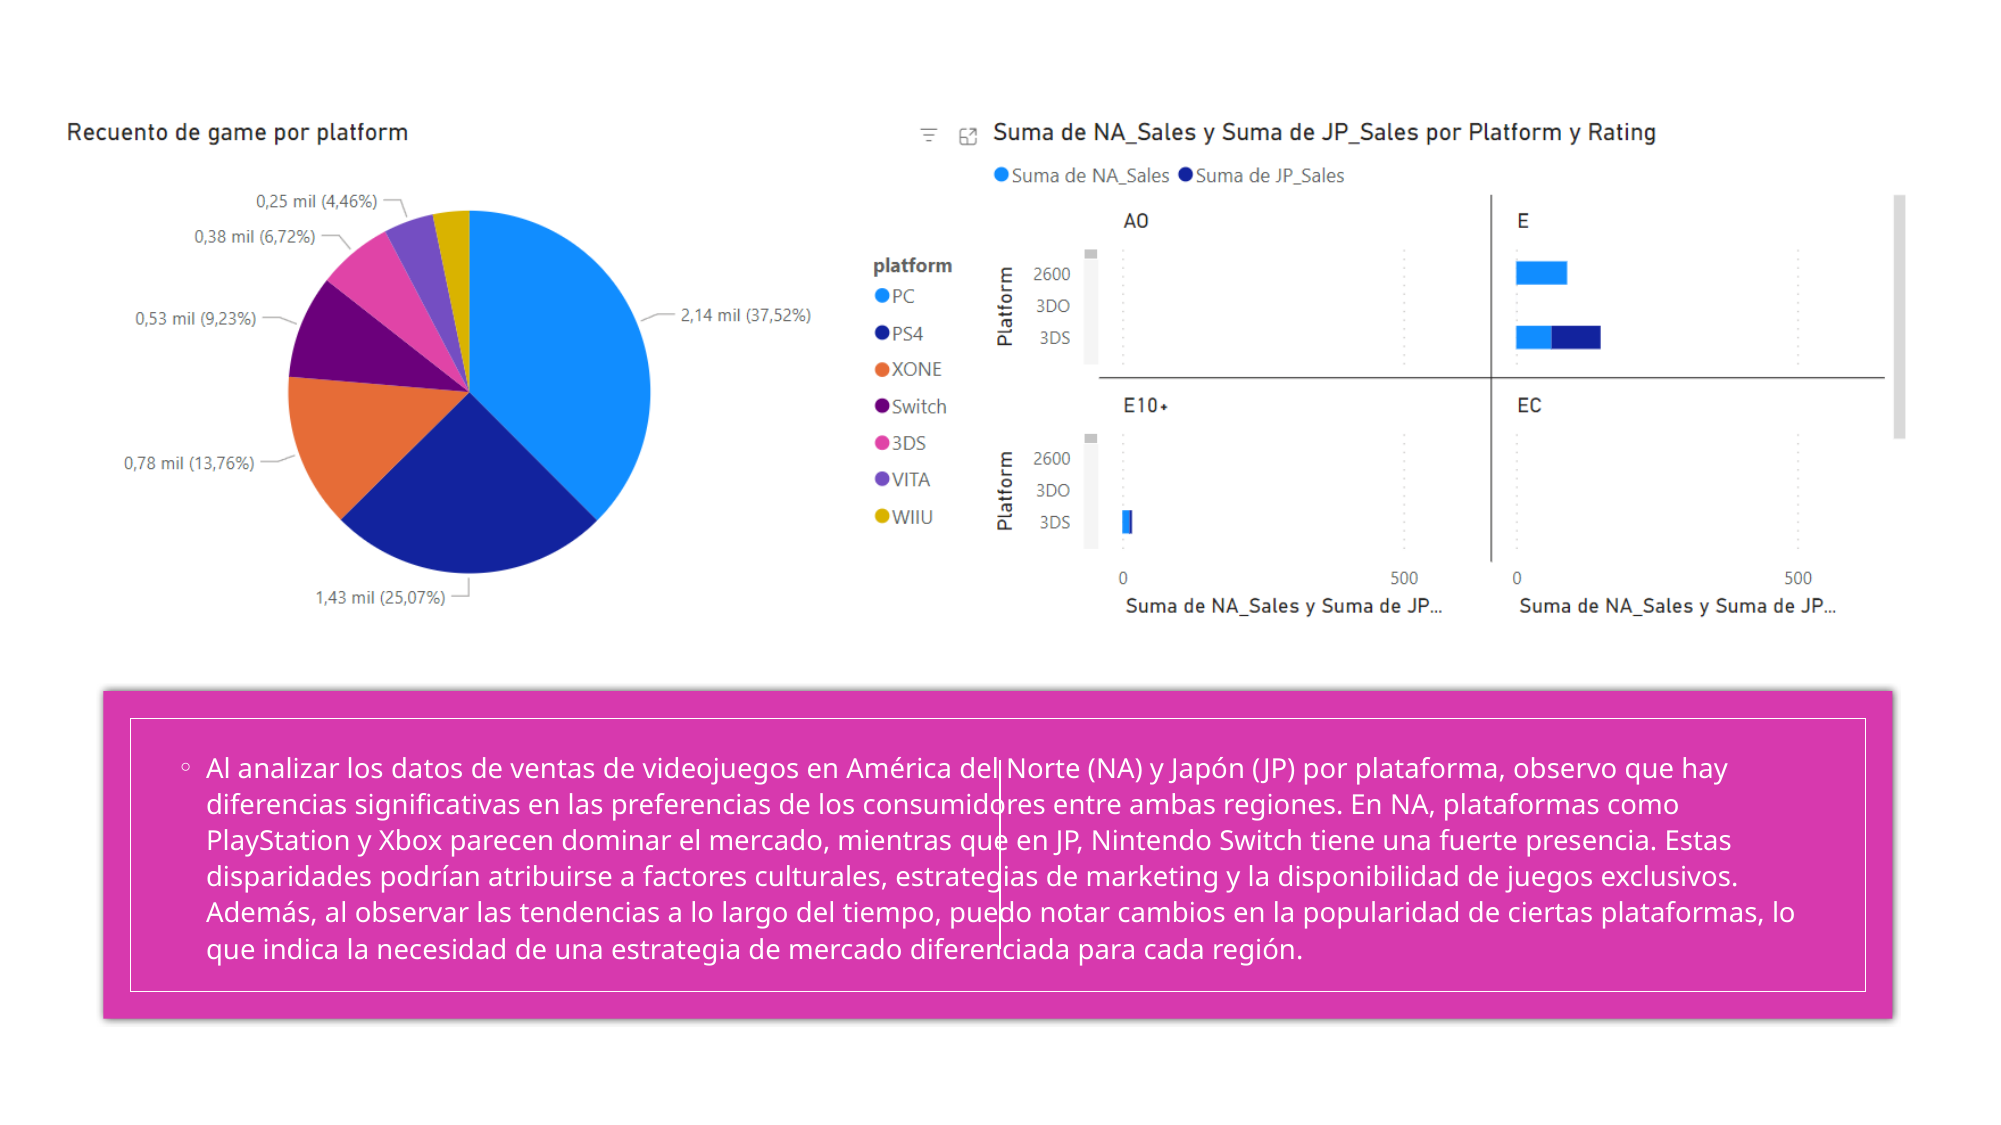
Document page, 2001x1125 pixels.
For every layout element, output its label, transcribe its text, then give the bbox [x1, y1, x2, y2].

picture [0, 0, 1993, 738]
text_box [0, 739, 2000, 1125]
list Al analizar los datos de ventas de videojuegos en América del Norte (NA) y Japón (JP) por plataforma, observo que hay diferencias significativas en las preferencias de los consumidores entre ambas regiones. En NA, plataformas como PlayStation y Xbox parecen dominar el mercado, mientras que en JP, Nintendo Switch tiene una fuerte presencia. Estas disparidades podrían atribuirse a factores culturales, estrategias de marketing y la disponibilidad de juegos exclusivos. Además, al observar las tendencias a lo largo del tiempo, puedo notar cambios en la popularidad de ciertas plataformas, lo que indica la necesidad de una estrategia de mercado diferenciada para cada región. [162, 747, 1844, 975]
text_box [130, 747, 1866, 992]
text_box [103, 747, 1893, 1019]
